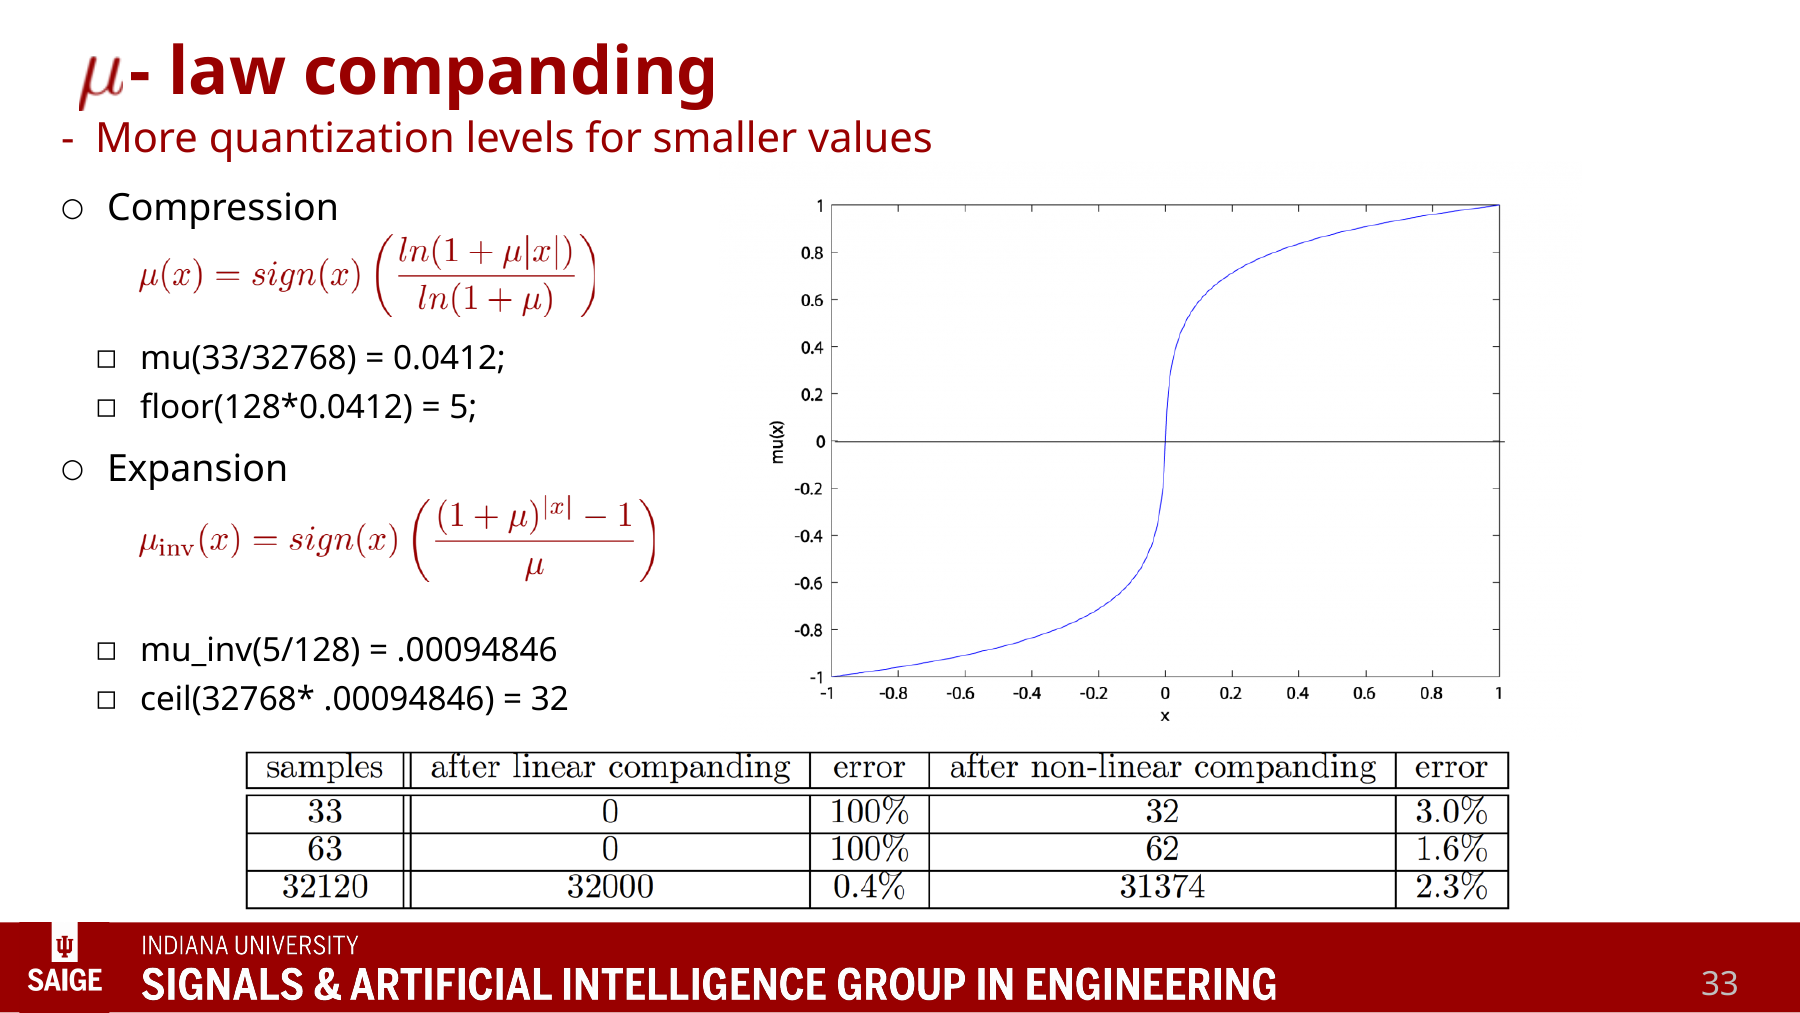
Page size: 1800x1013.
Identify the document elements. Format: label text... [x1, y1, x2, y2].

list Compression mu(33/32768) = 0.0412; floor(128*0.0412) = 5; Expansion mu_inv(5/128) = .00094846 ceil(32768* .00094846) = 32 [46, 175, 1754, 917]
picture [79, 55, 123, 111]
picture [138, 233, 595, 317]
list More quantization levels for smaller values [46, 115, 1754, 164]
picture [138, 494, 655, 582]
slide_number 33 [1663, 963, 1754, 1007]
picture [243, 161, 1582, 916]
title - law companding [46, 33, 1754, 112]
picture [129, 922, 1276, 1013]
